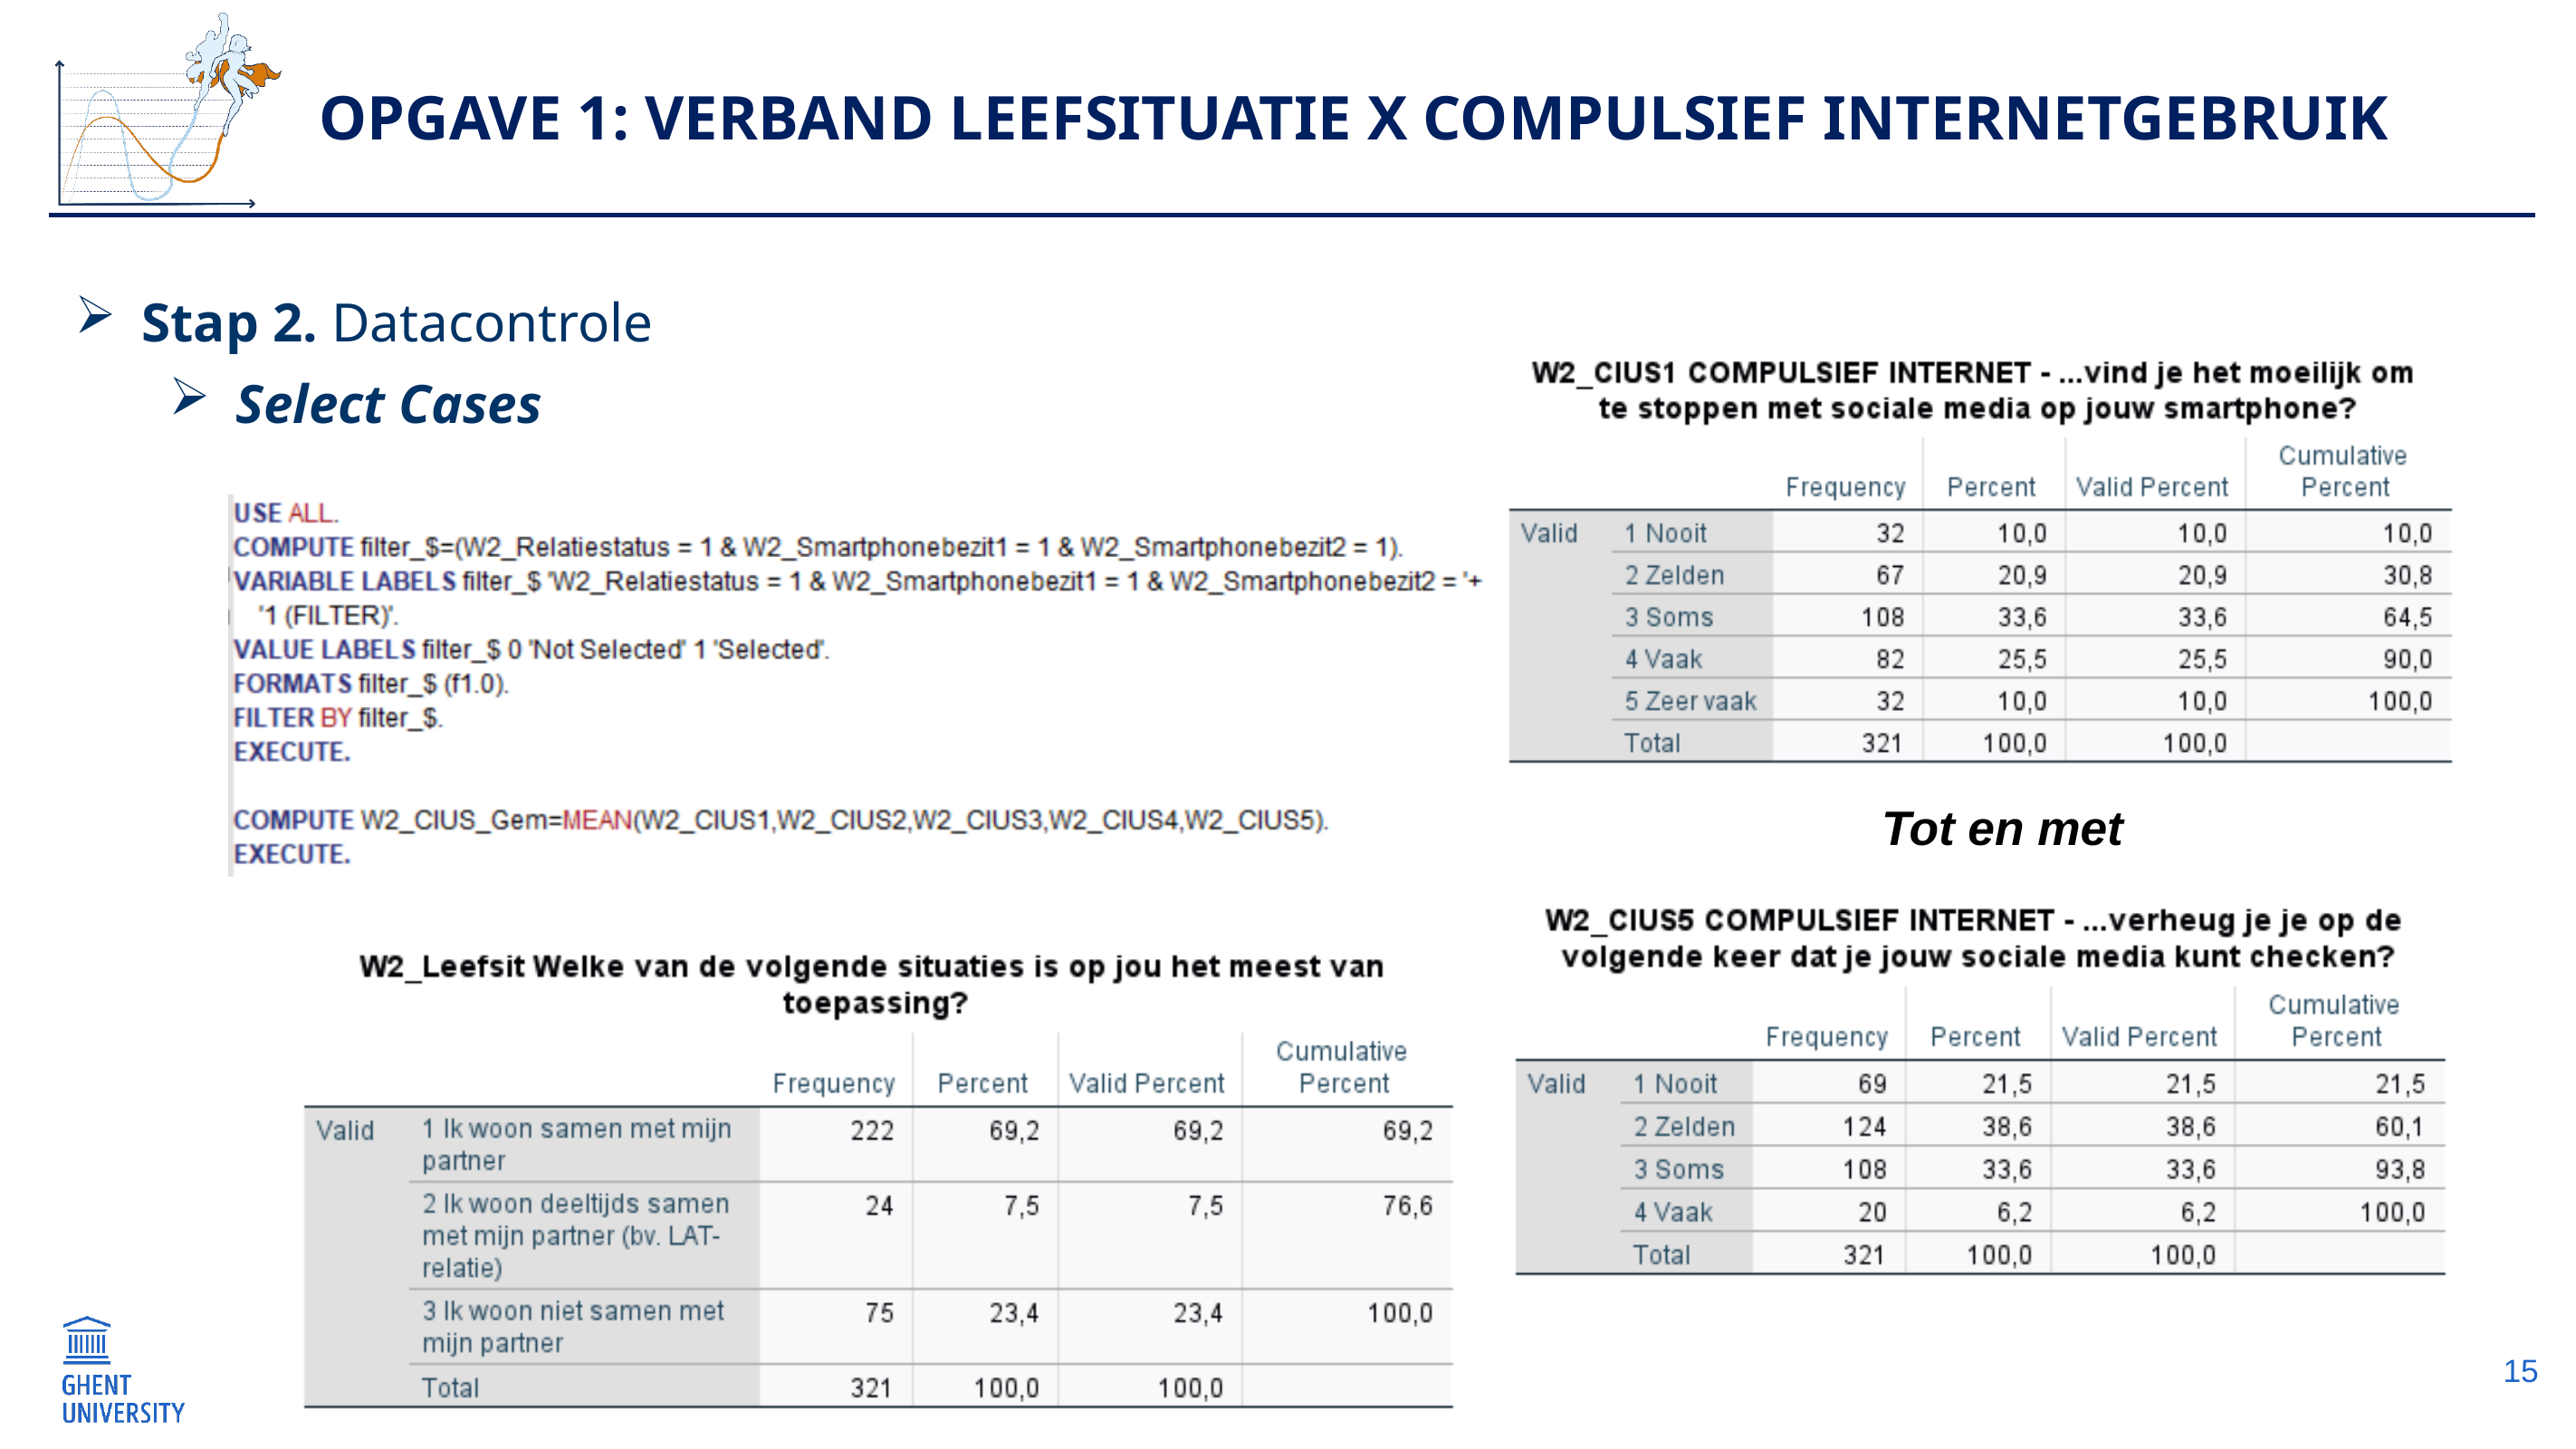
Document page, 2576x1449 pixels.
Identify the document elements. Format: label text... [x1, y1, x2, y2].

text_box Stap 2. Datacontrole Select Cases [48, 269, 2553, 1290]
picture [228, 341, 2467, 877]
picture [62, 935, 1469, 1449]
title Opgave 1: Verband Leefsituatie x Compulsief Internetgebruik [305, 18, 2527, 159]
text_box Tot en met [1771, 791, 2264, 862]
picture [5, 0, 306, 318]
picture [1506, 888, 2461, 1291]
slide_number 15 [2415, 1330, 2553, 1408]
